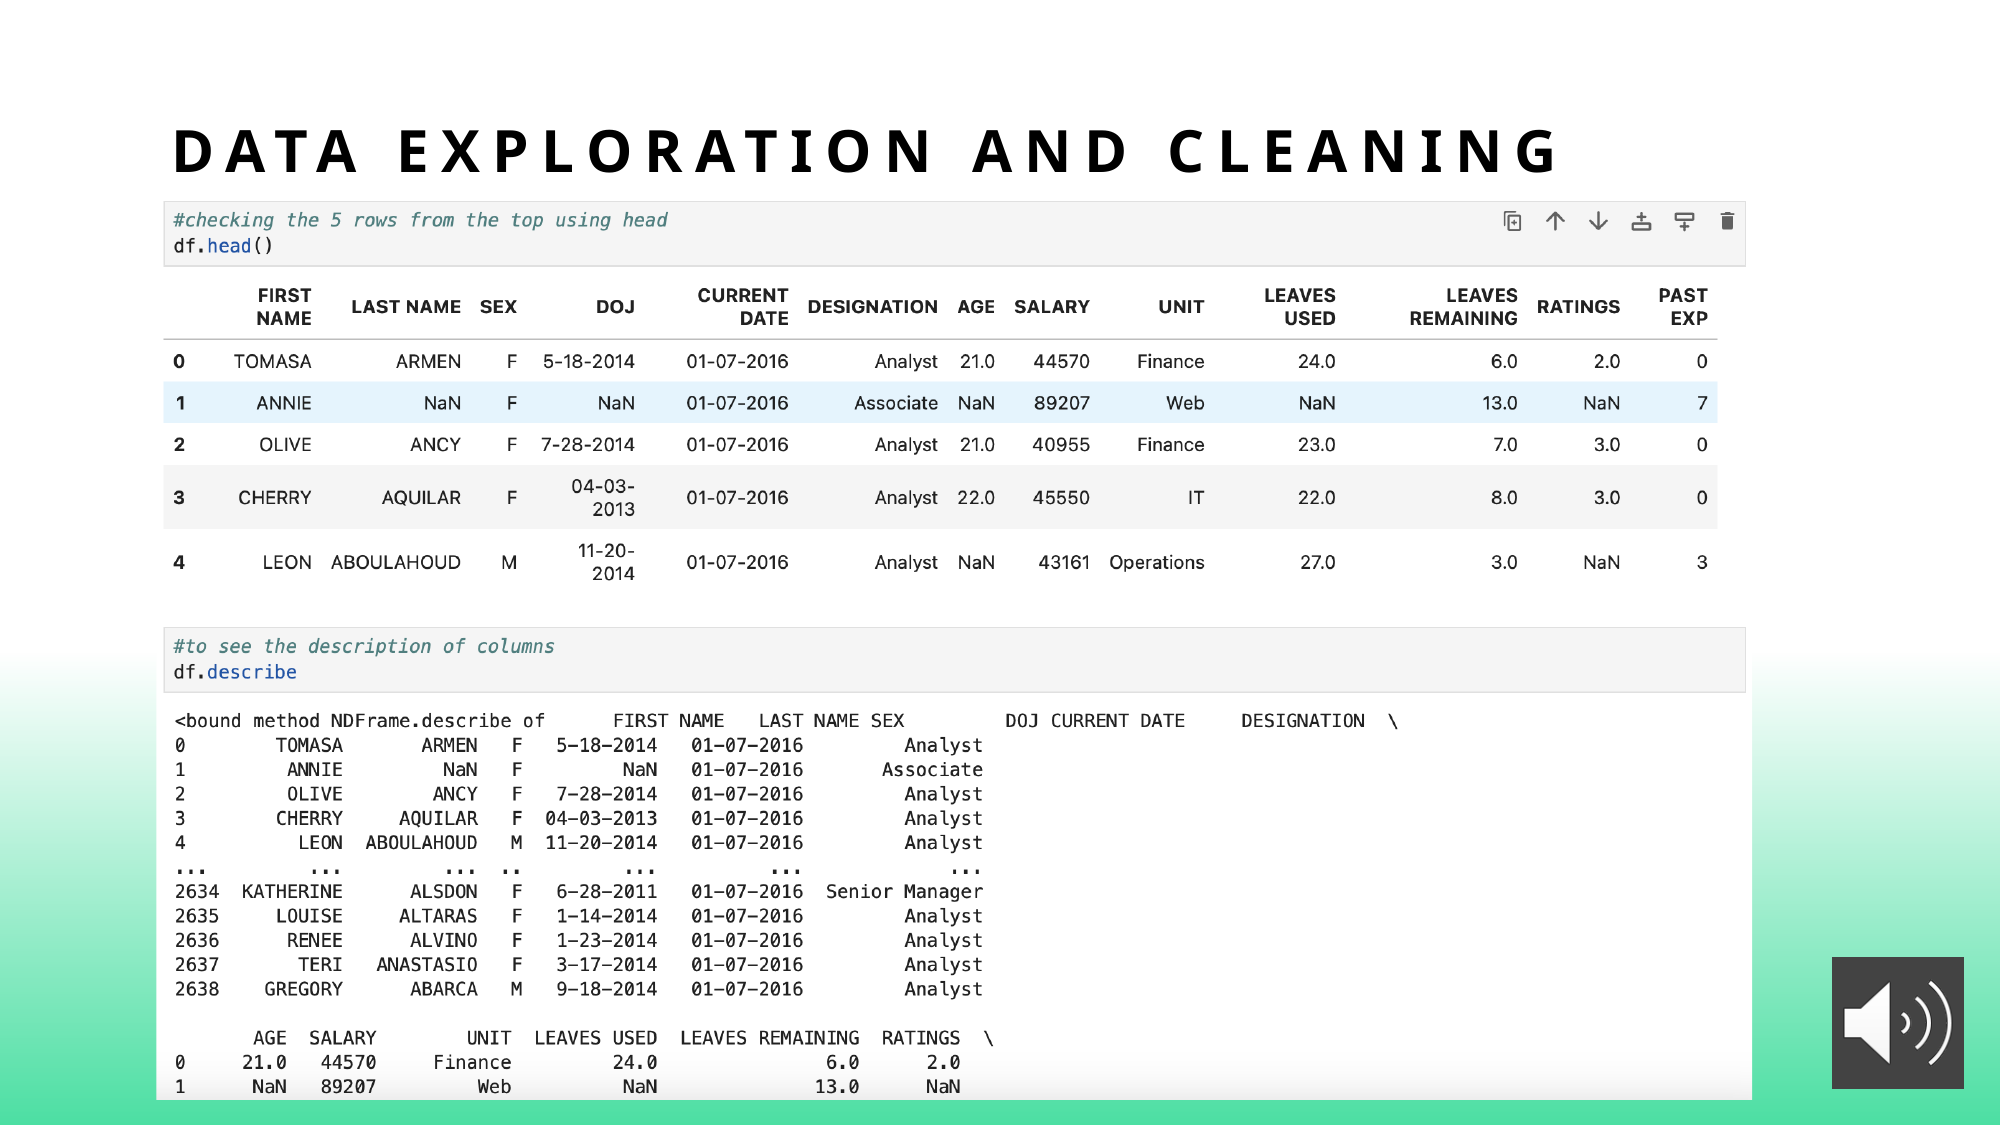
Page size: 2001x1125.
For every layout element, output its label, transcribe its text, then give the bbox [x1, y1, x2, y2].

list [156, 191, 1753, 1100]
title Data Exploration and Cleaning [156, 3, 1844, 192]
picture [1831, 956, 1965, 1090]
